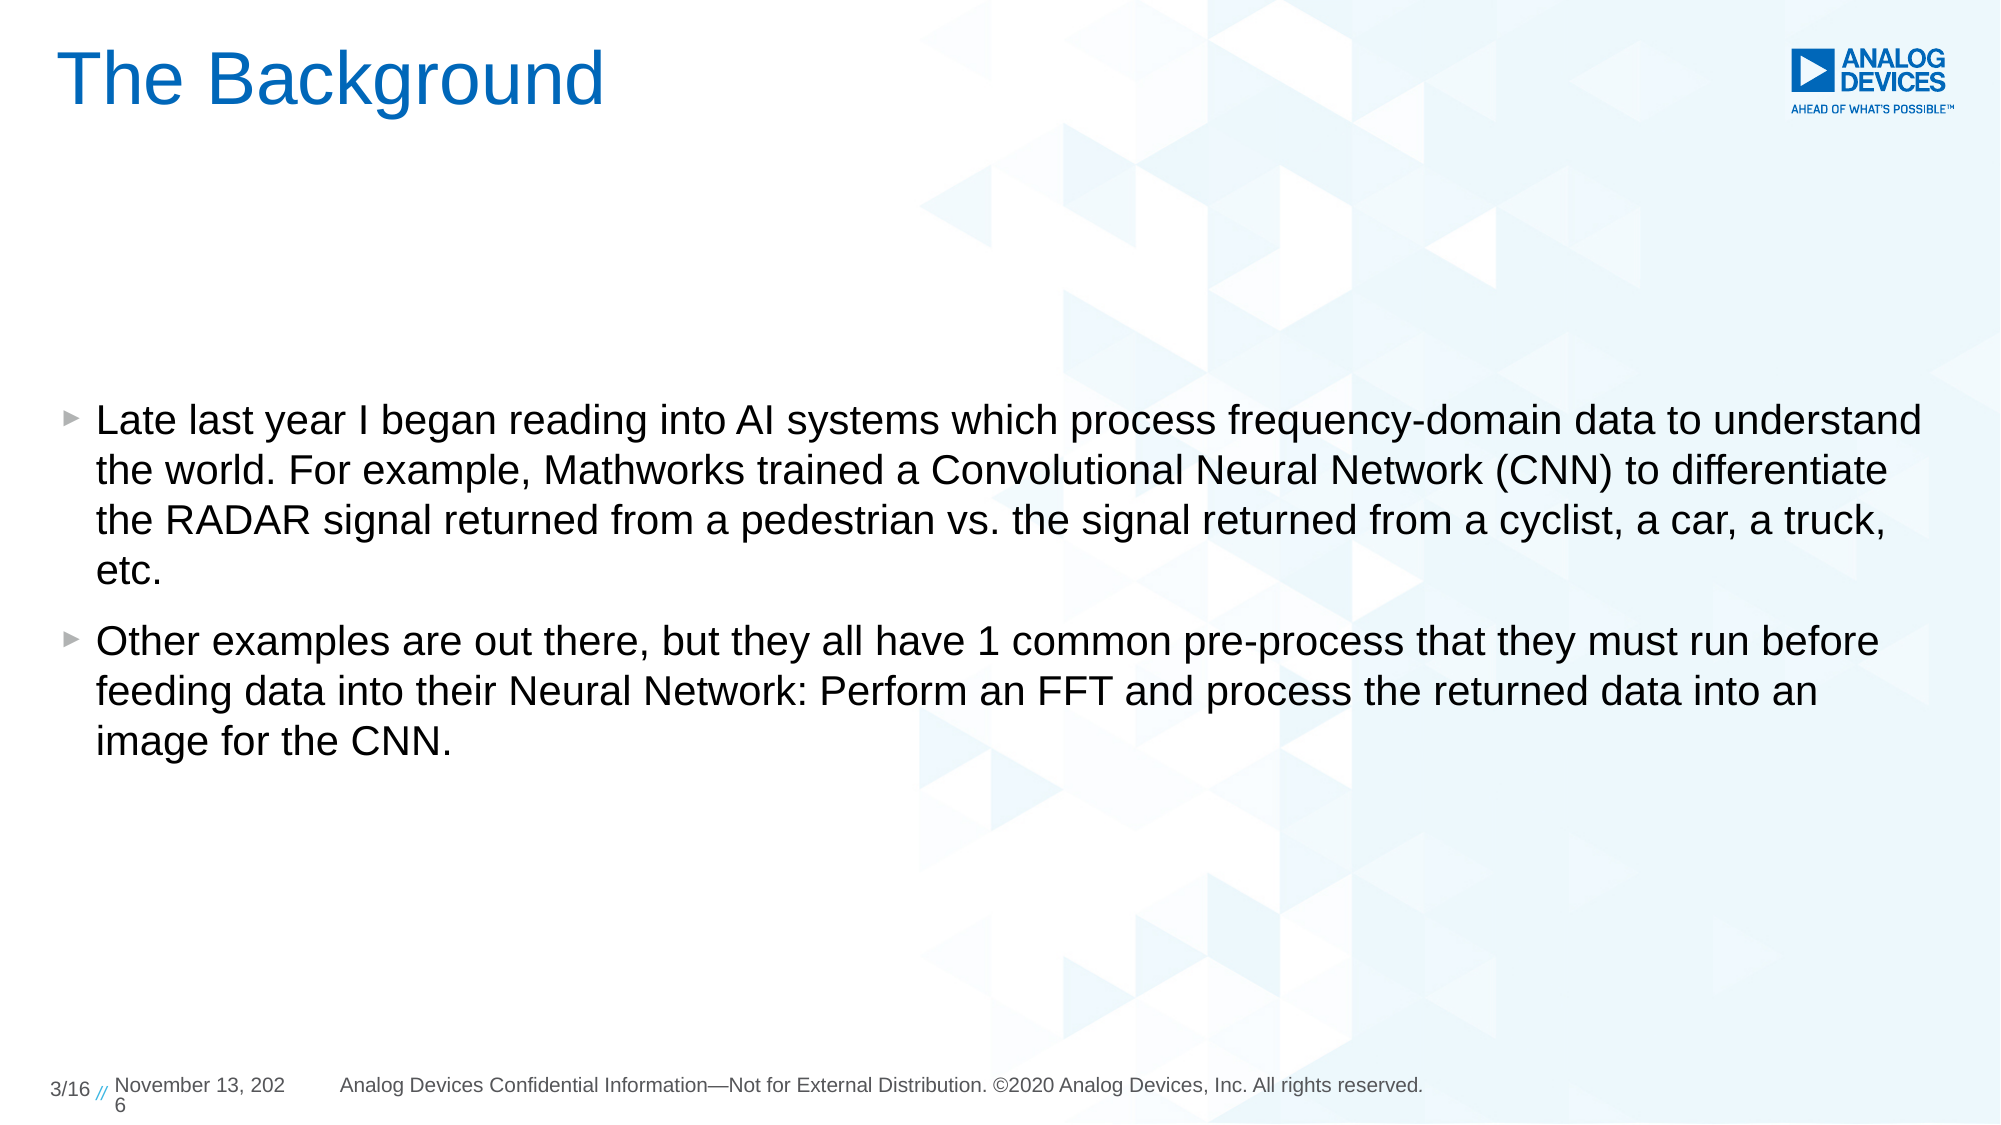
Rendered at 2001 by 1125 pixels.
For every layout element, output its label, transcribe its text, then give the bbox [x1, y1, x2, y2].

picture [0, 0, 2001, 1125]
title The Background [56, 0, 1731, 138]
list Late last year I began reading into AI systems which process frequency-domain data to understand the world. For example, Mathworks trained a Convolutional Neural Network (CNN) to differentiate the RADAR signal returned from a pedestrian vs. the signal returned from a cyclist, a car, a truck, etc. Other examples are out there, but they all have 1 common pre-process that they must run before feeding data into their Neural Network: Perform an FFT and process the returned data into an image for the CNN. [58, 174, 1944, 982]
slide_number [114, 1058, 291, 1110]
slide_number 3/16 // [0, 1058, 107, 1110]
footer Analog Devices Confidential Information—Not for External Distribution. ©2020 Analog Devices, Inc. All rights reserved. [339, 1058, 1944, 1110]
